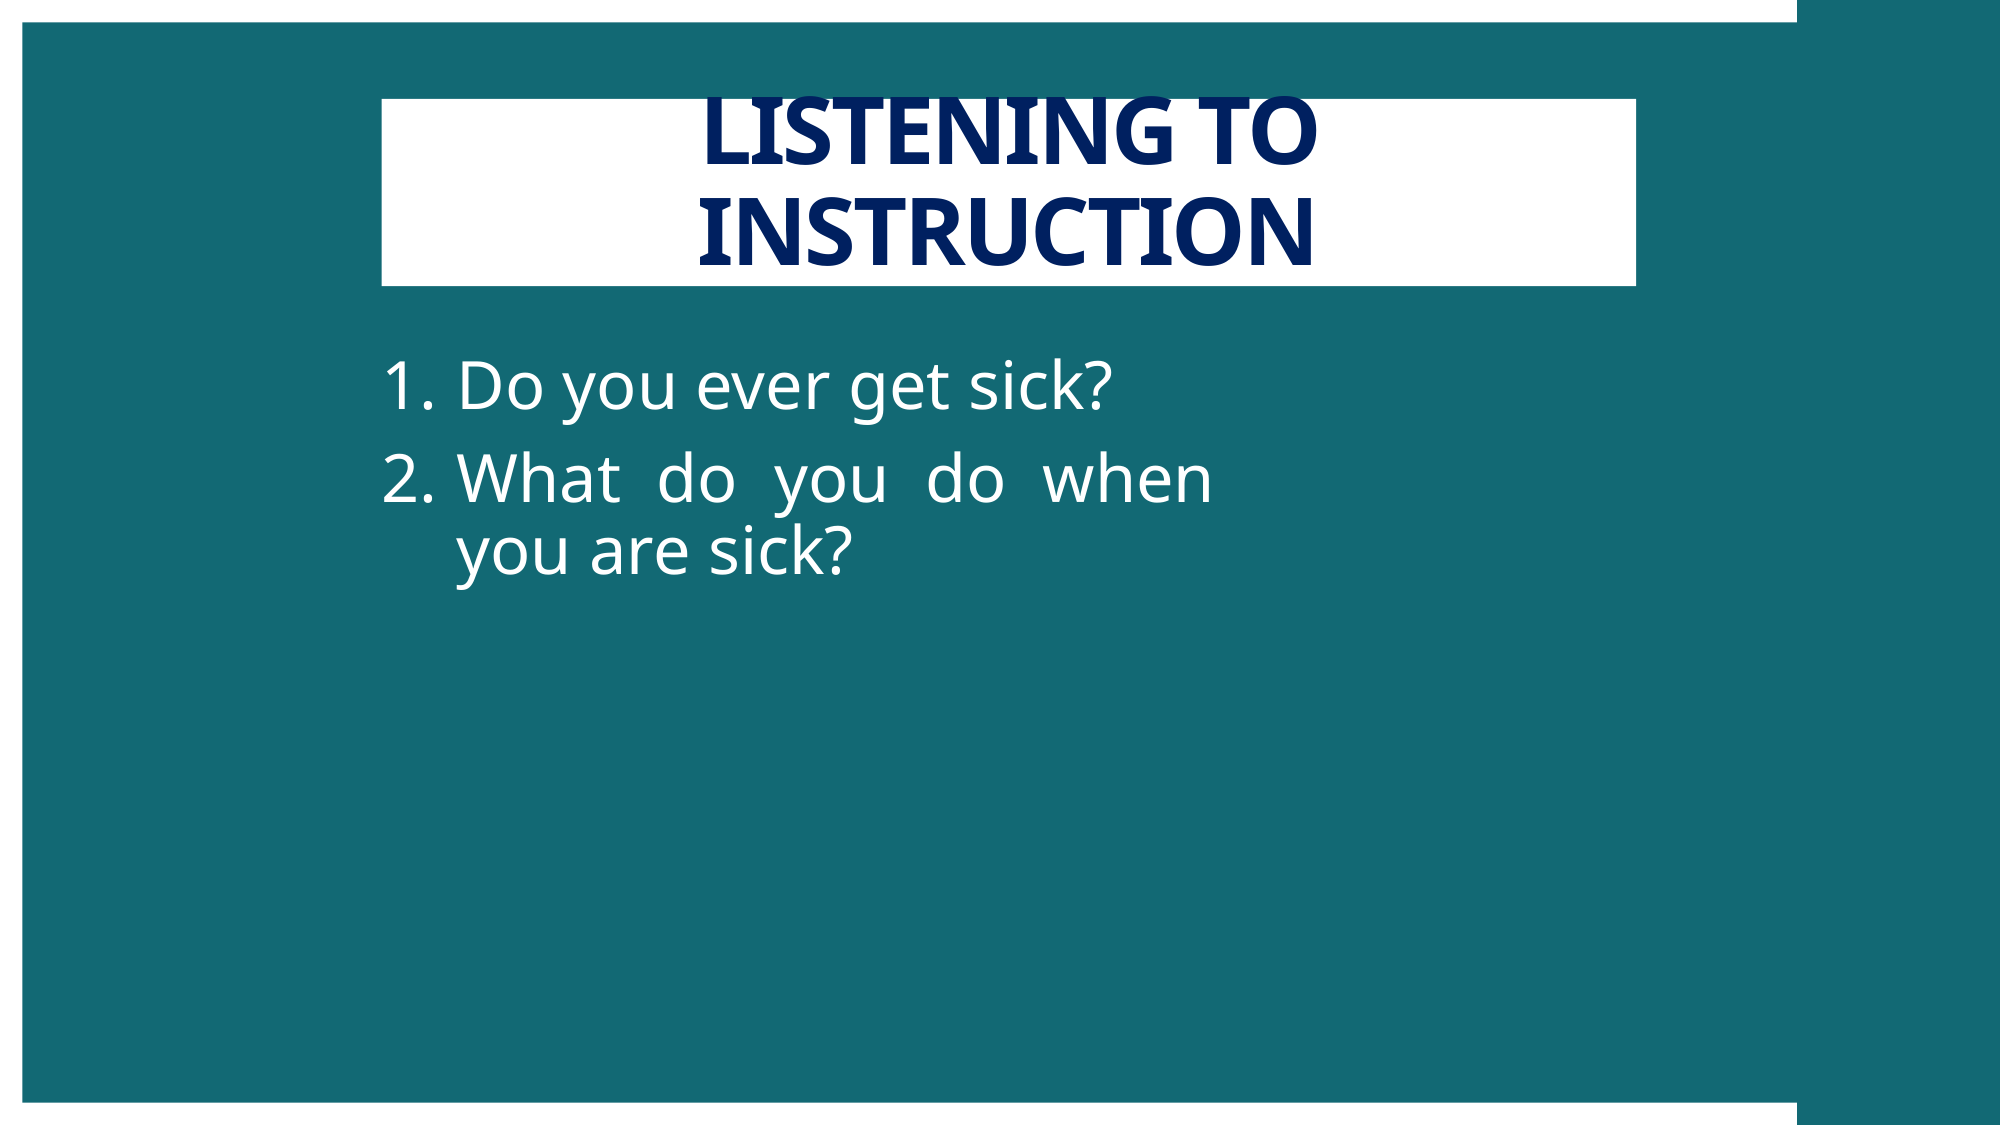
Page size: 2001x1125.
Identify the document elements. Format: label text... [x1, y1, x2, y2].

title LISTENING TO INSTRUCTION [381, 98, 1637, 287]
subtitle Do you ever get sick? What do you do when you are sick? [381, 351, 1216, 466]
